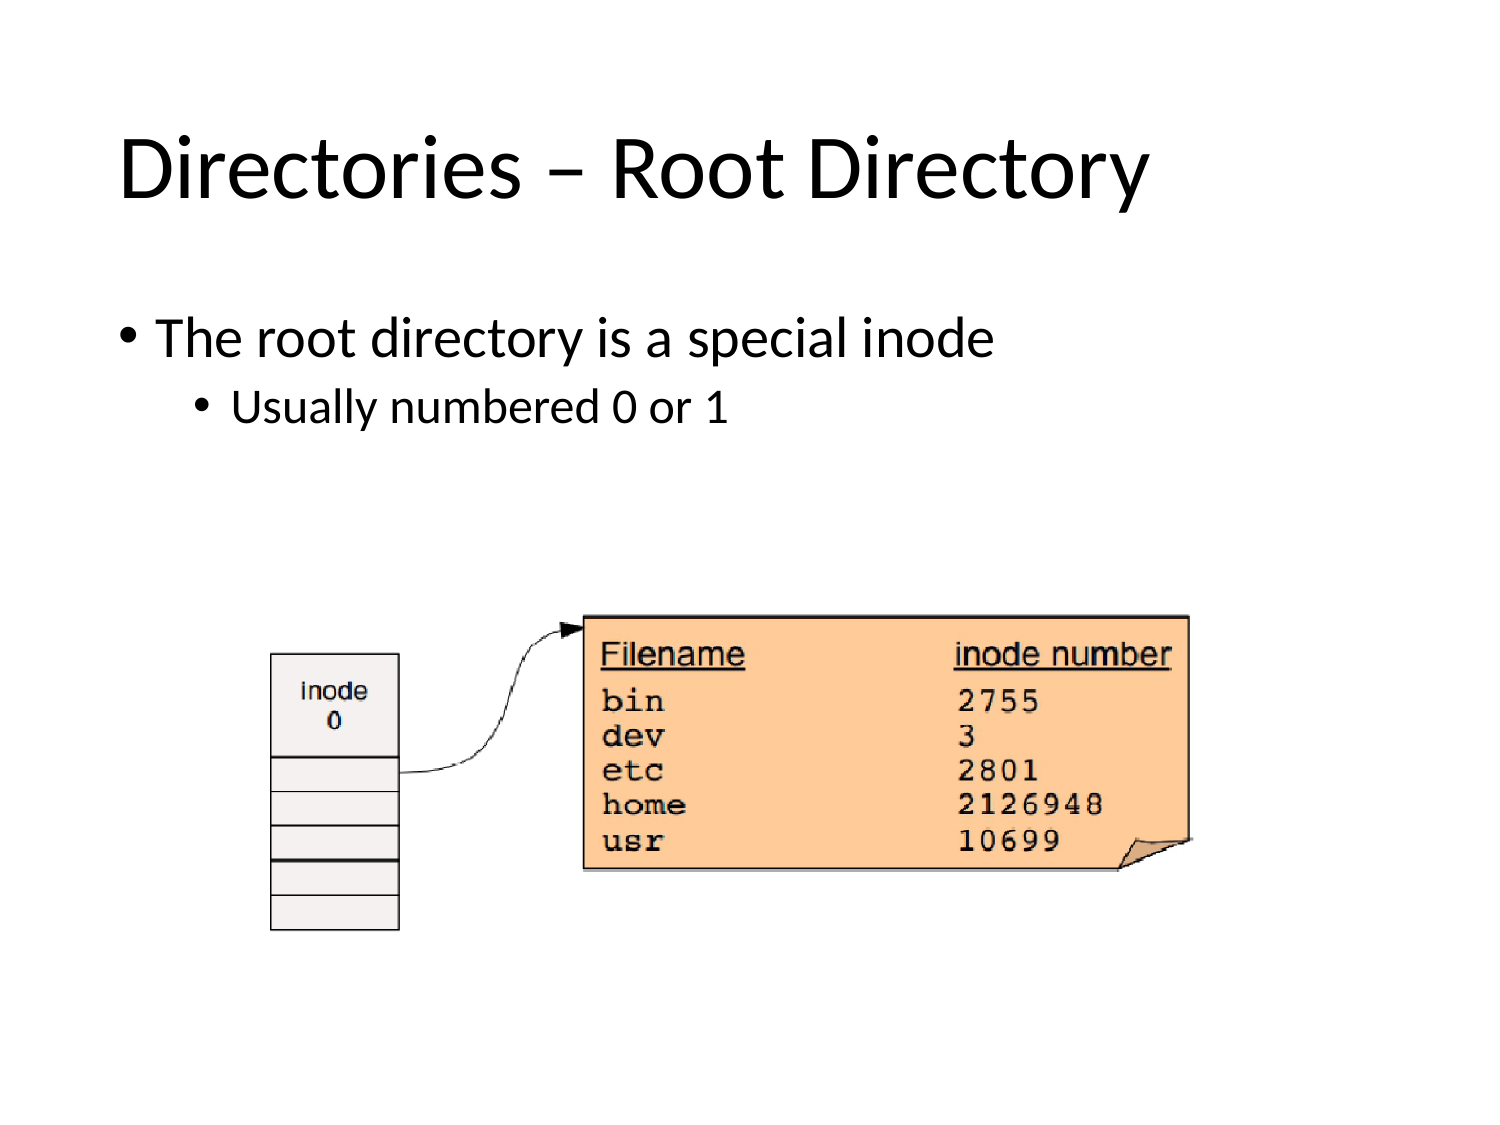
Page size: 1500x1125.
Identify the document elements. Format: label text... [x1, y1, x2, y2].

picture [261, 583, 1200, 943]
title Directories – Root Directory [103, 59, 1397, 278]
list The root directory is a special inode Usually numbered 0 or 1 [103, 299, 1397, 1014]
